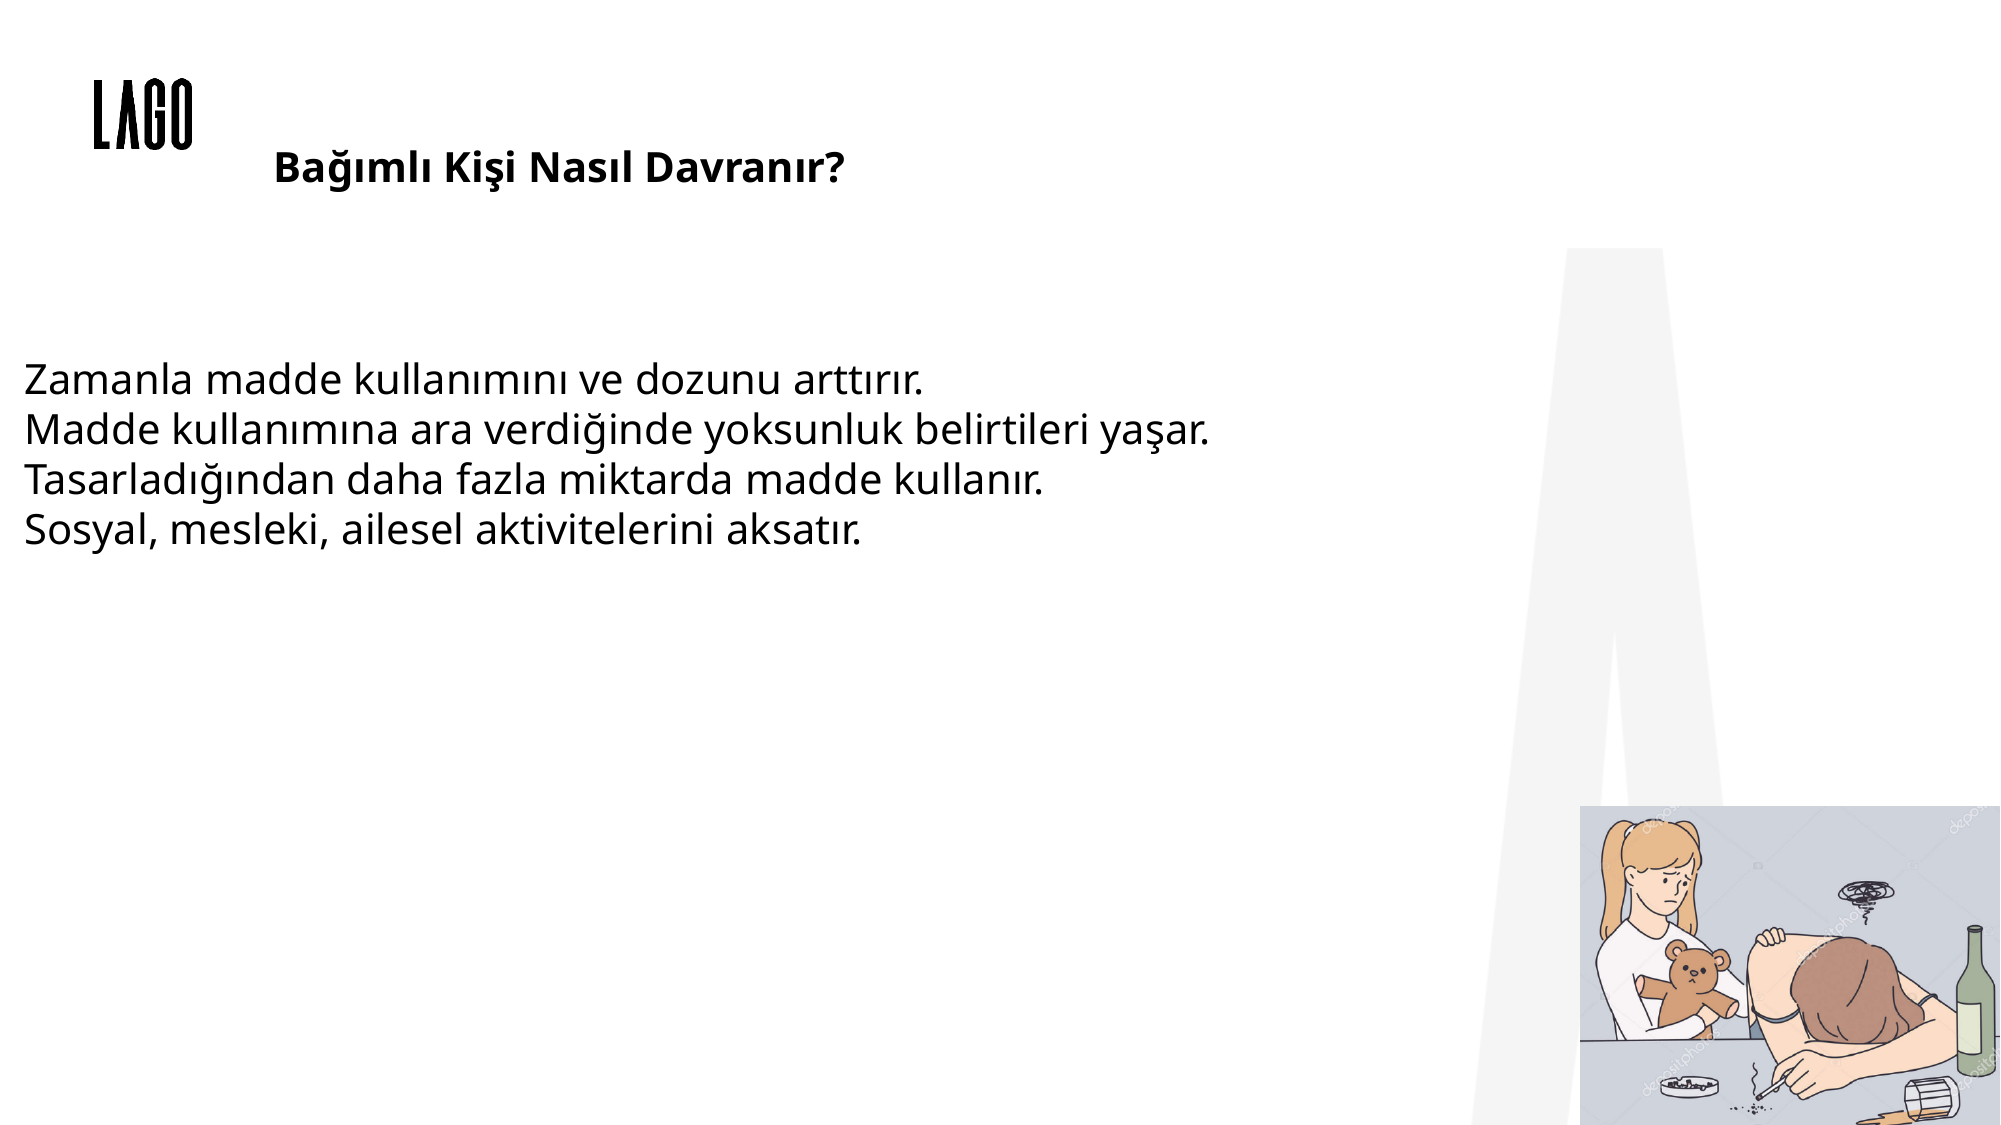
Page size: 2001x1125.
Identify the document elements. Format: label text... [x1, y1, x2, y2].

text_box Zamanla madde kullanımını ve dozunu arttırır. Madde kullanımına ara verdiğinde yoksunluk belirtileri yaşar. Tasarladığından daha fazla miktarda madde kullanır. Sosyal, mesleki, ailesel aktivitelerini aksatır. [0, 345, 1227, 561]
picture [94, 78, 192, 150]
text_box Bağımlı Kişi Nasıl Davranır? [142, 62, 1411, 163]
picture [1471, 248, 2000, 1125]
